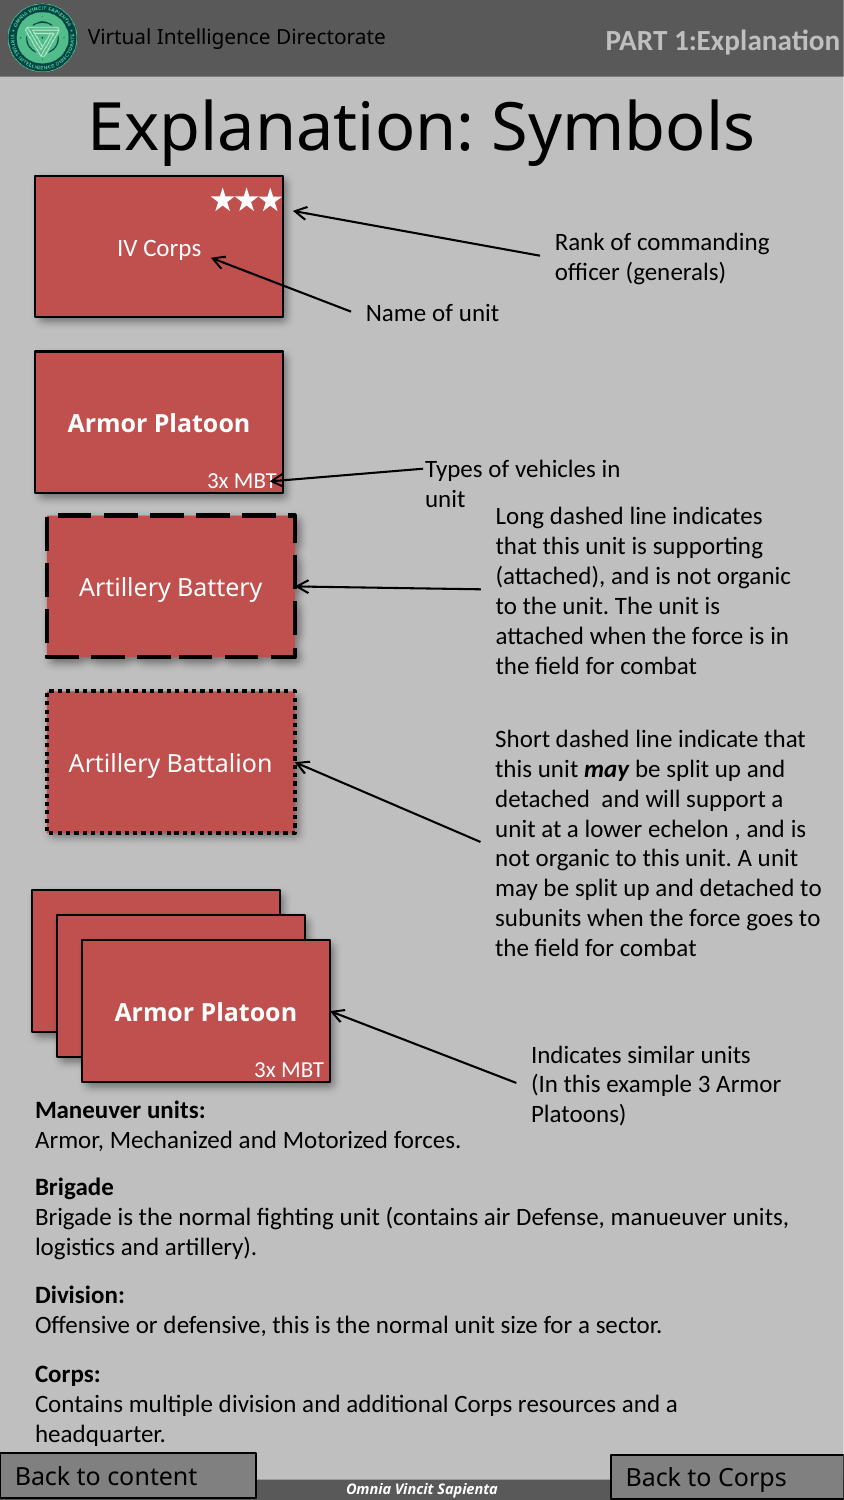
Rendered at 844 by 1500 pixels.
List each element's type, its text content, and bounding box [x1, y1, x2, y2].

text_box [31, 889, 296, 1040]
text_box Indicates similar units (In this example 3 Armor Platoons) [516, 1030, 844, 1136]
text_box Long dashed line indicates that this unit is supporting (attached), and is not organic to the unit. The unit is attached when the force is in the field for combat [480, 492, 821, 687]
text_box Artillery Battery [45, 513, 297, 659]
text_box Back to Corps [610, 1454, 844, 1500]
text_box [210, 257, 352, 313]
title Explanation: Symbols [0, 76, 844, 172]
text_box Maneuver units: Armor, Mechanized and Motorized forces. Brigade Brigade is the normal fighting unit (contains air Defense, manueuver units, logistics and artillery). Division: Offensive or defensive, this is the normal unit size for a sector. Corps: Contains multiple division and additional Corps resources and a headquarter. [20, 1086, 812, 1456]
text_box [269, 468, 424, 482]
text_box PART 1:Explanation [583, 0, 844, 77]
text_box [294, 762, 481, 844]
text_box Rank of commanding officer (generals) [539, 218, 844, 293]
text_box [56, 914, 321, 1065]
text_box Short dashed line indicate that this unit may be split up and detached and will support a unit at a lower echelon , and is not organic to this unit. A unit may be split up and detached to subunits when the force goes to the field for combat [480, 714, 844, 970]
text_box IV Corps [33, 174, 285, 319]
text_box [81, 940, 346, 1091]
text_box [329, 1010, 517, 1084]
text_box Name of unit [351, 289, 623, 334]
text_box Types of vehicles in unit [410, 445, 682, 520]
text_box Back to content [0, 1453, 257, 1498]
text_box Artillery Battalion [45, 689, 297, 835]
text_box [294, 586, 482, 591]
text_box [210, 187, 283, 212]
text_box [34, 351, 299, 502]
picture [1, 1, 82, 74]
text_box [292, 210, 541, 257]
